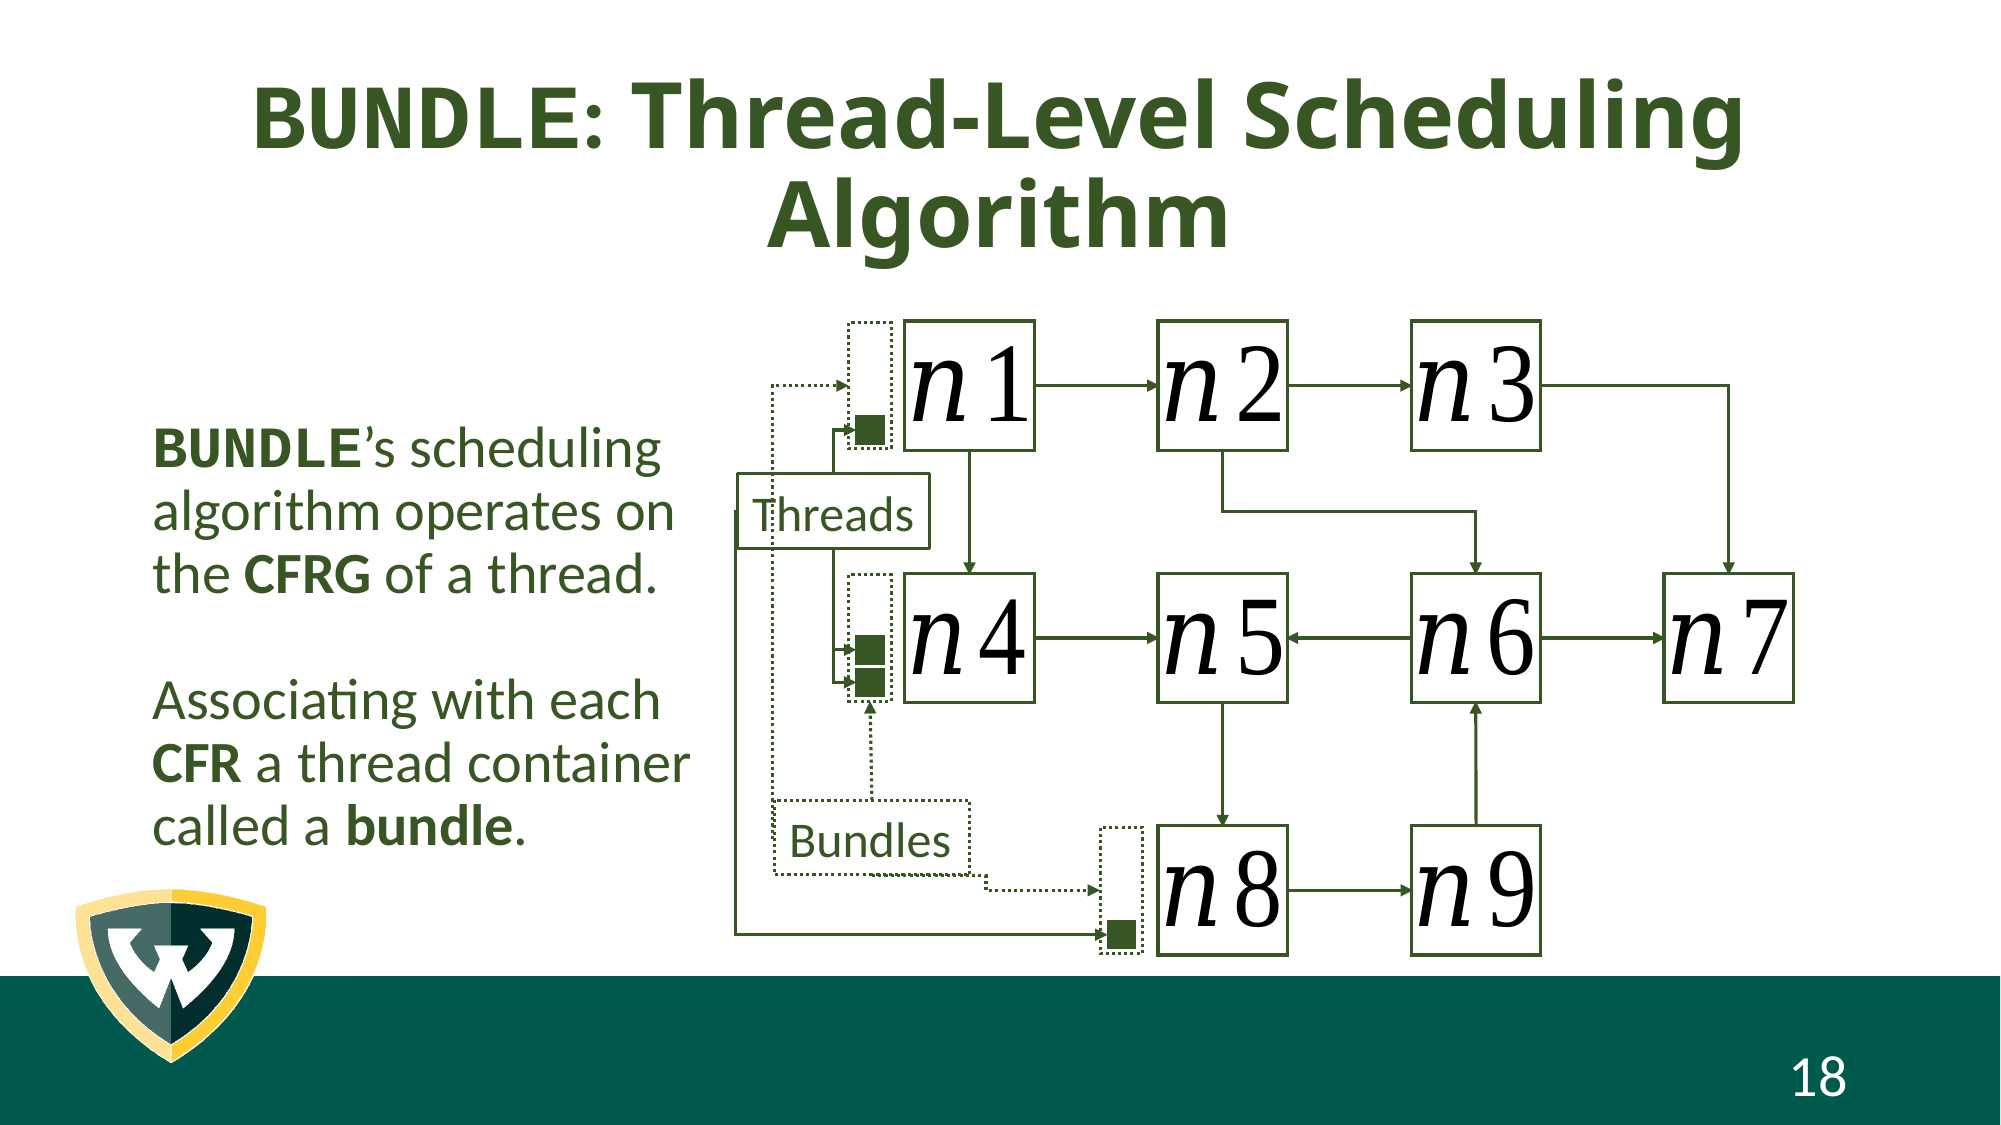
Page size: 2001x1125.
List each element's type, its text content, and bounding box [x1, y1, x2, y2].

slide_number 18 [1412, 1042, 1863, 1103]
picture [0, 0, 2001, 1125]
list BUNDLE’s scheduling algorithm operates on the CFRG of a thread. Associating with each CFR a thread container called a bundle. [137, 299, 780, 977]
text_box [1143, 322, 1792, 954]
title BUNDLE: Thread-Level Scheduling Algorithm [137, 59, 1863, 278]
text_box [774, 322, 1143, 954]
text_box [736, 429, 774, 935]
